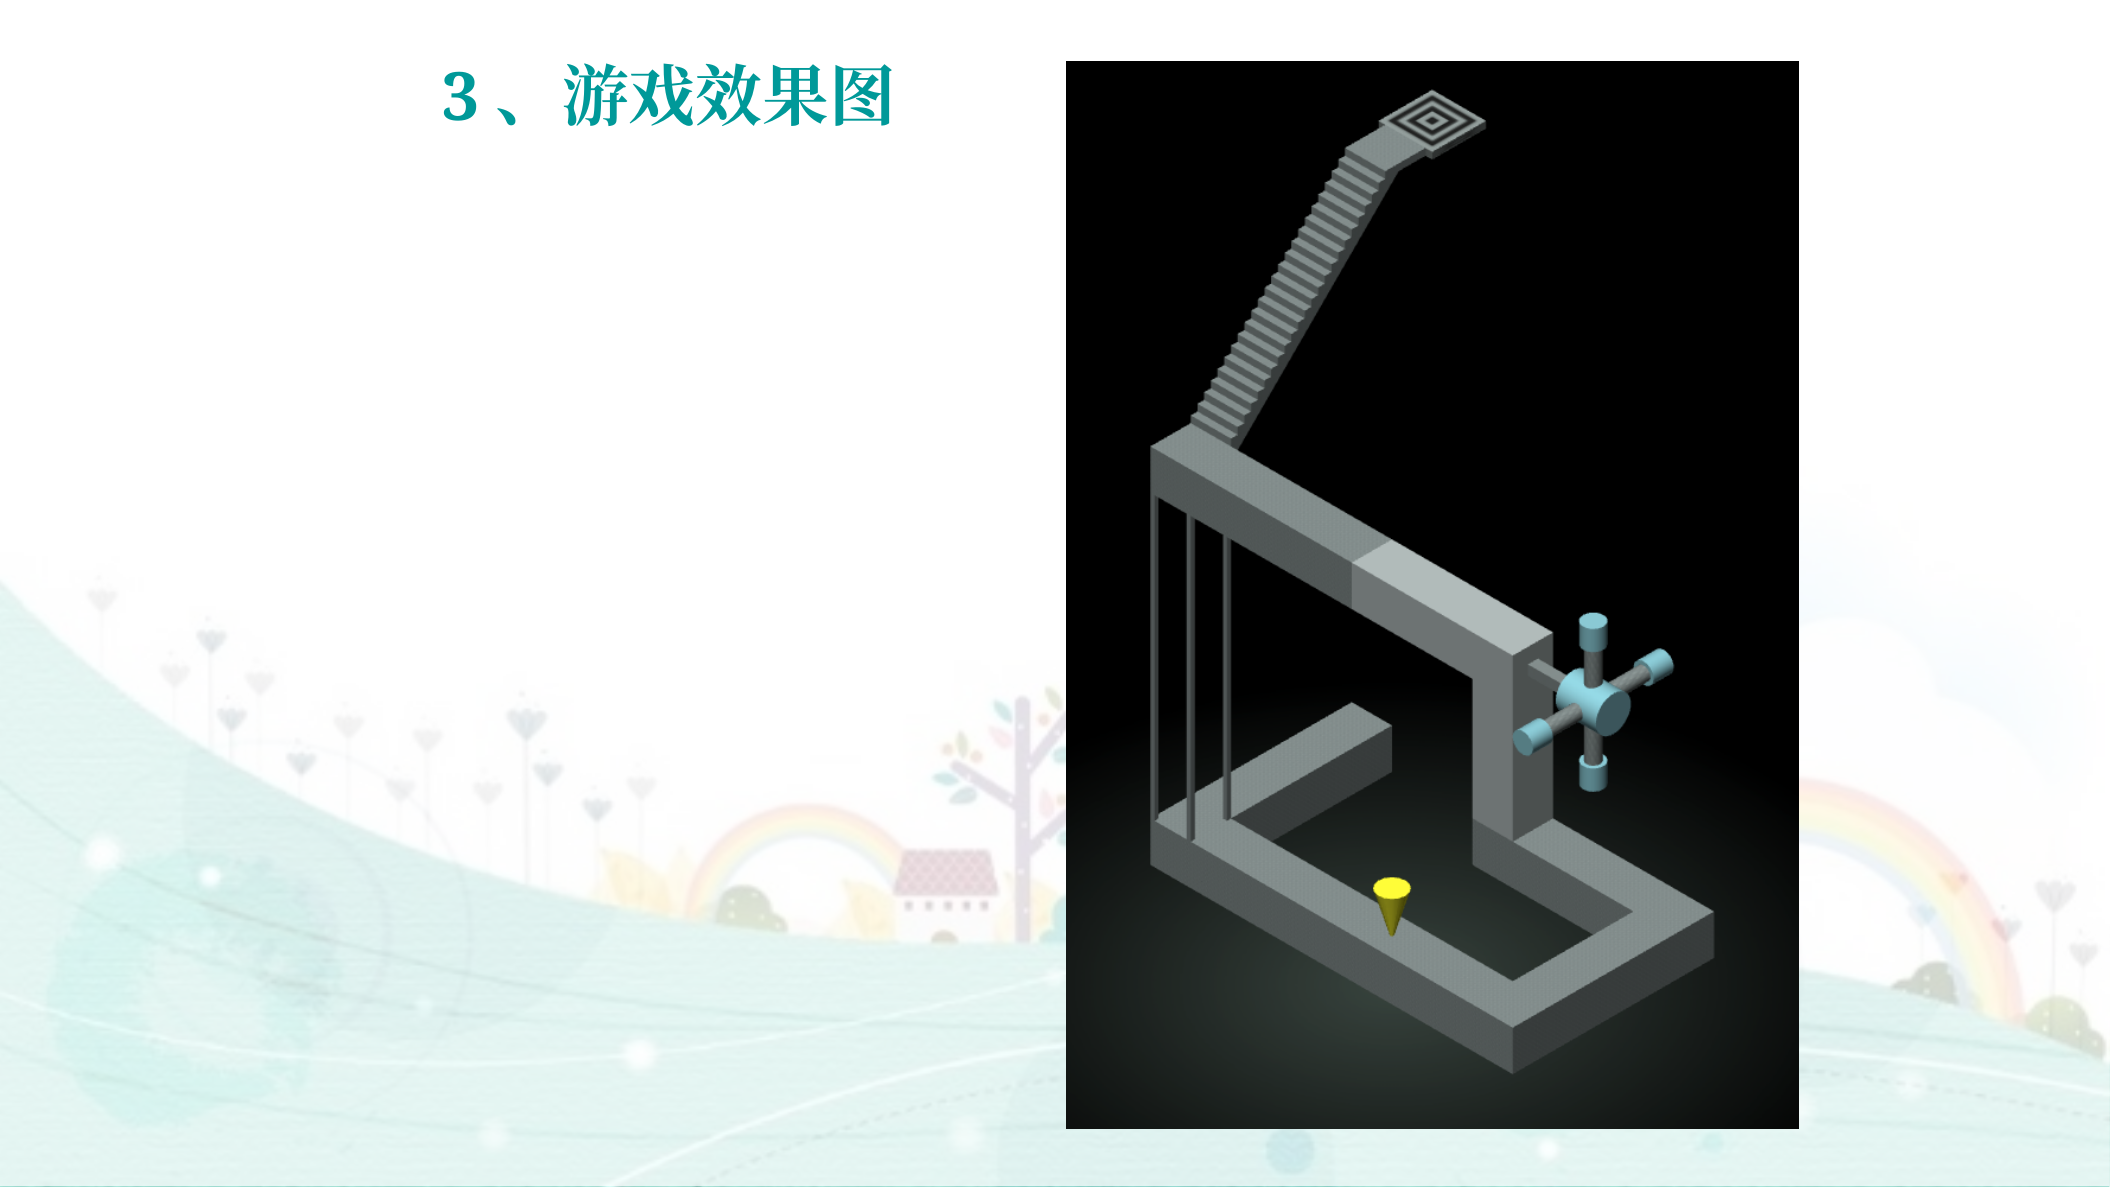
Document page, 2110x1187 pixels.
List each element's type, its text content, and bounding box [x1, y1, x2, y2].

picture [1066, 61, 1799, 1129]
text_box 3、游戏效果图 [243, 30, 1095, 142]
